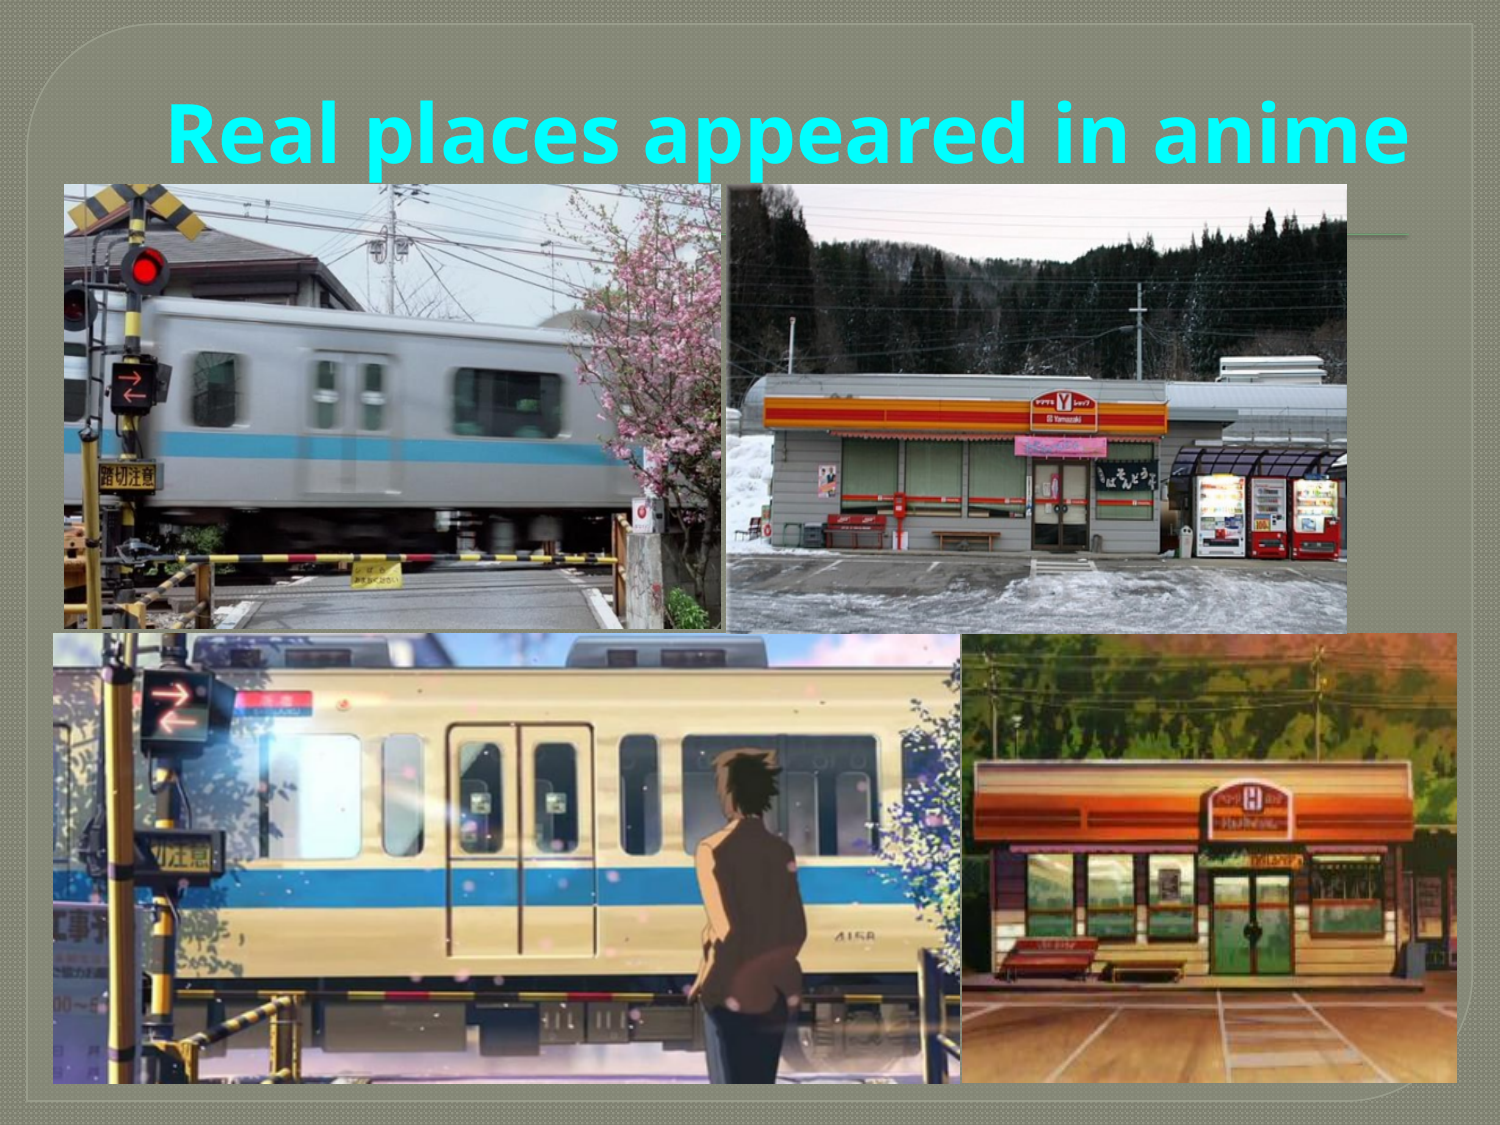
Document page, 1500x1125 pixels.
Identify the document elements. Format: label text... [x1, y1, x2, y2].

title Real places appeared in anime [76, 0, 1427, 188]
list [52, 633, 955, 1084]
picture [726, 184, 1457, 1083]
picture [64, 184, 721, 629]
